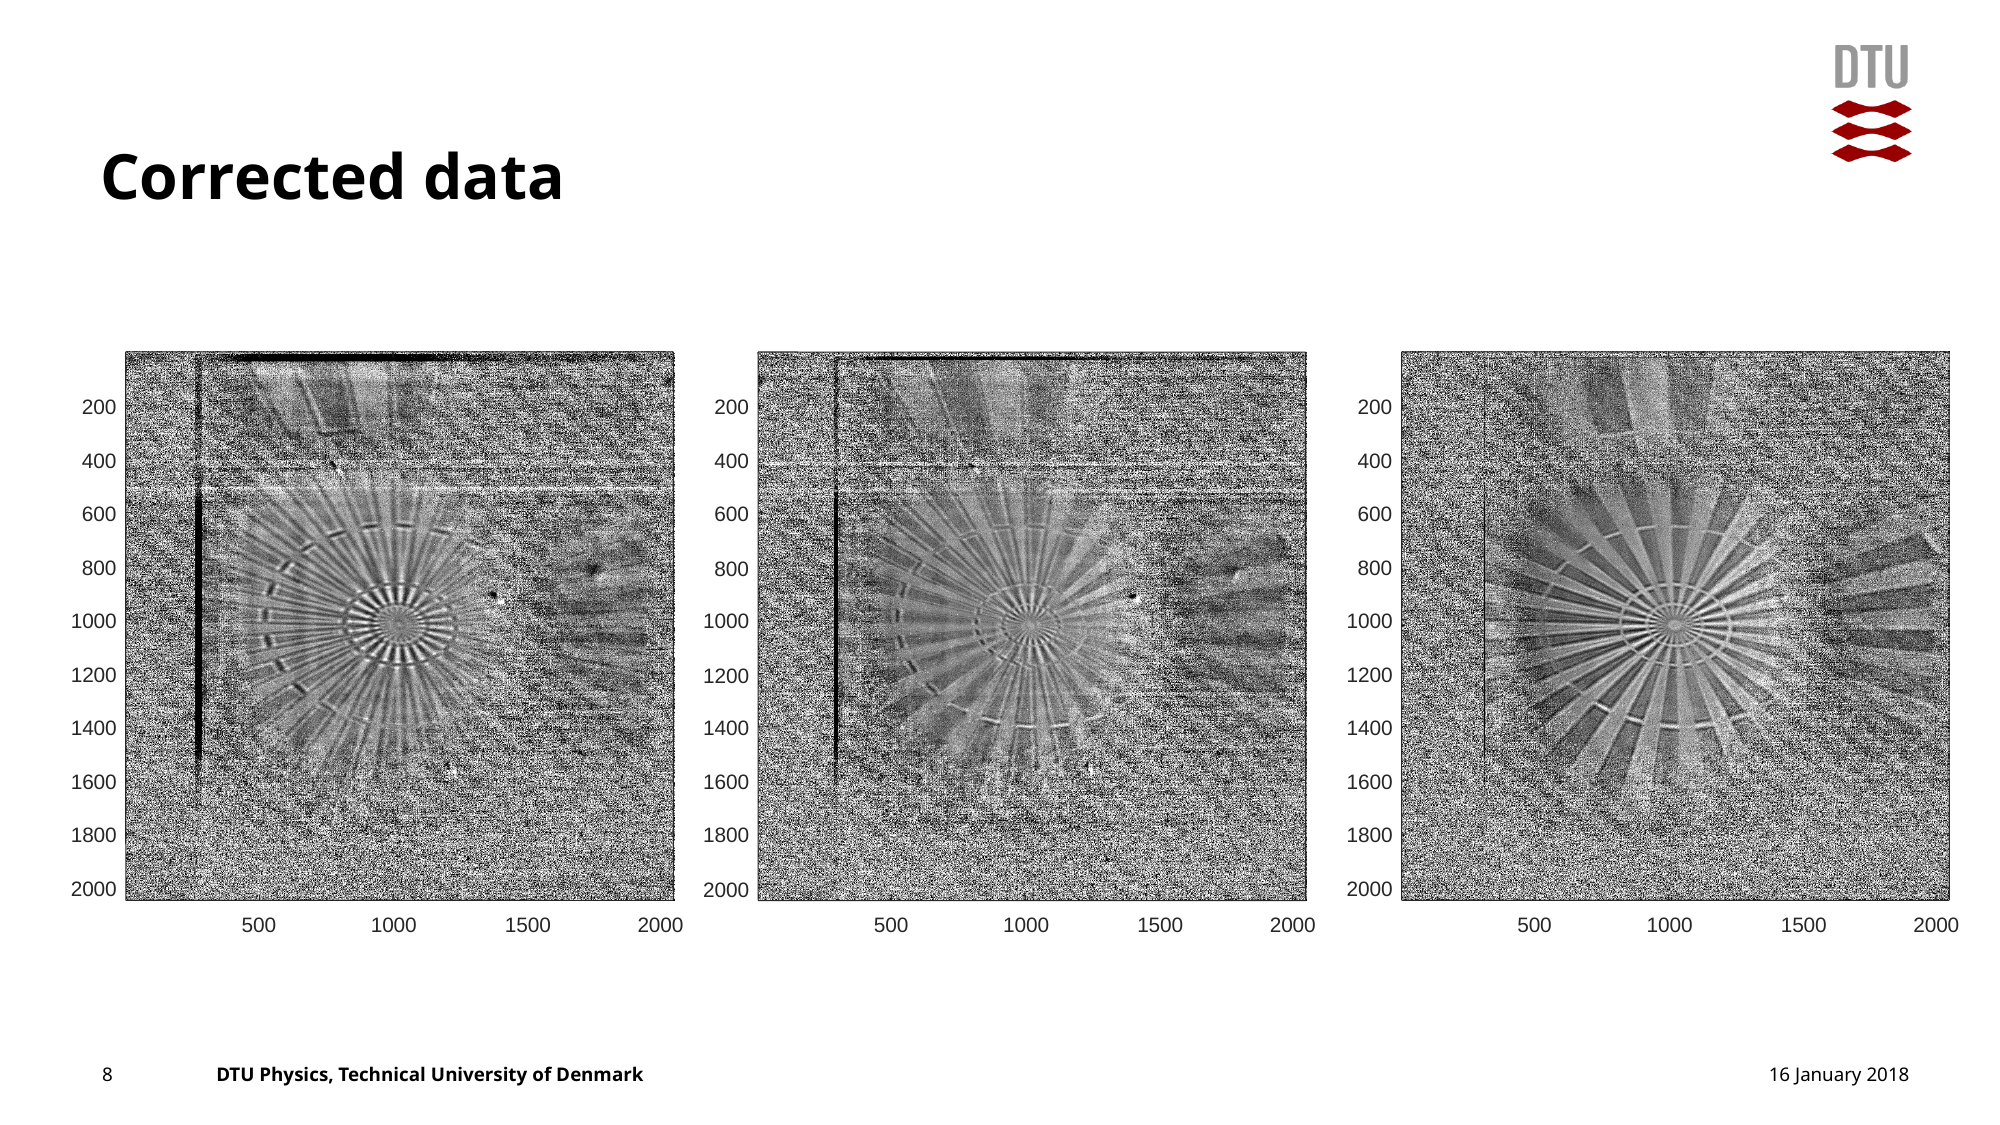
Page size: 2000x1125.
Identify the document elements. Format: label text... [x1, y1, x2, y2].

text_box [568, 302, 1210, 973]
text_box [0, 302, 566, 973]
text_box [1212, 302, 2000, 973]
title Corrected data [100, 24, 1834, 212]
slide_number 8 [102, 1062, 201, 1113]
picture [1834, 45, 1912, 162]
